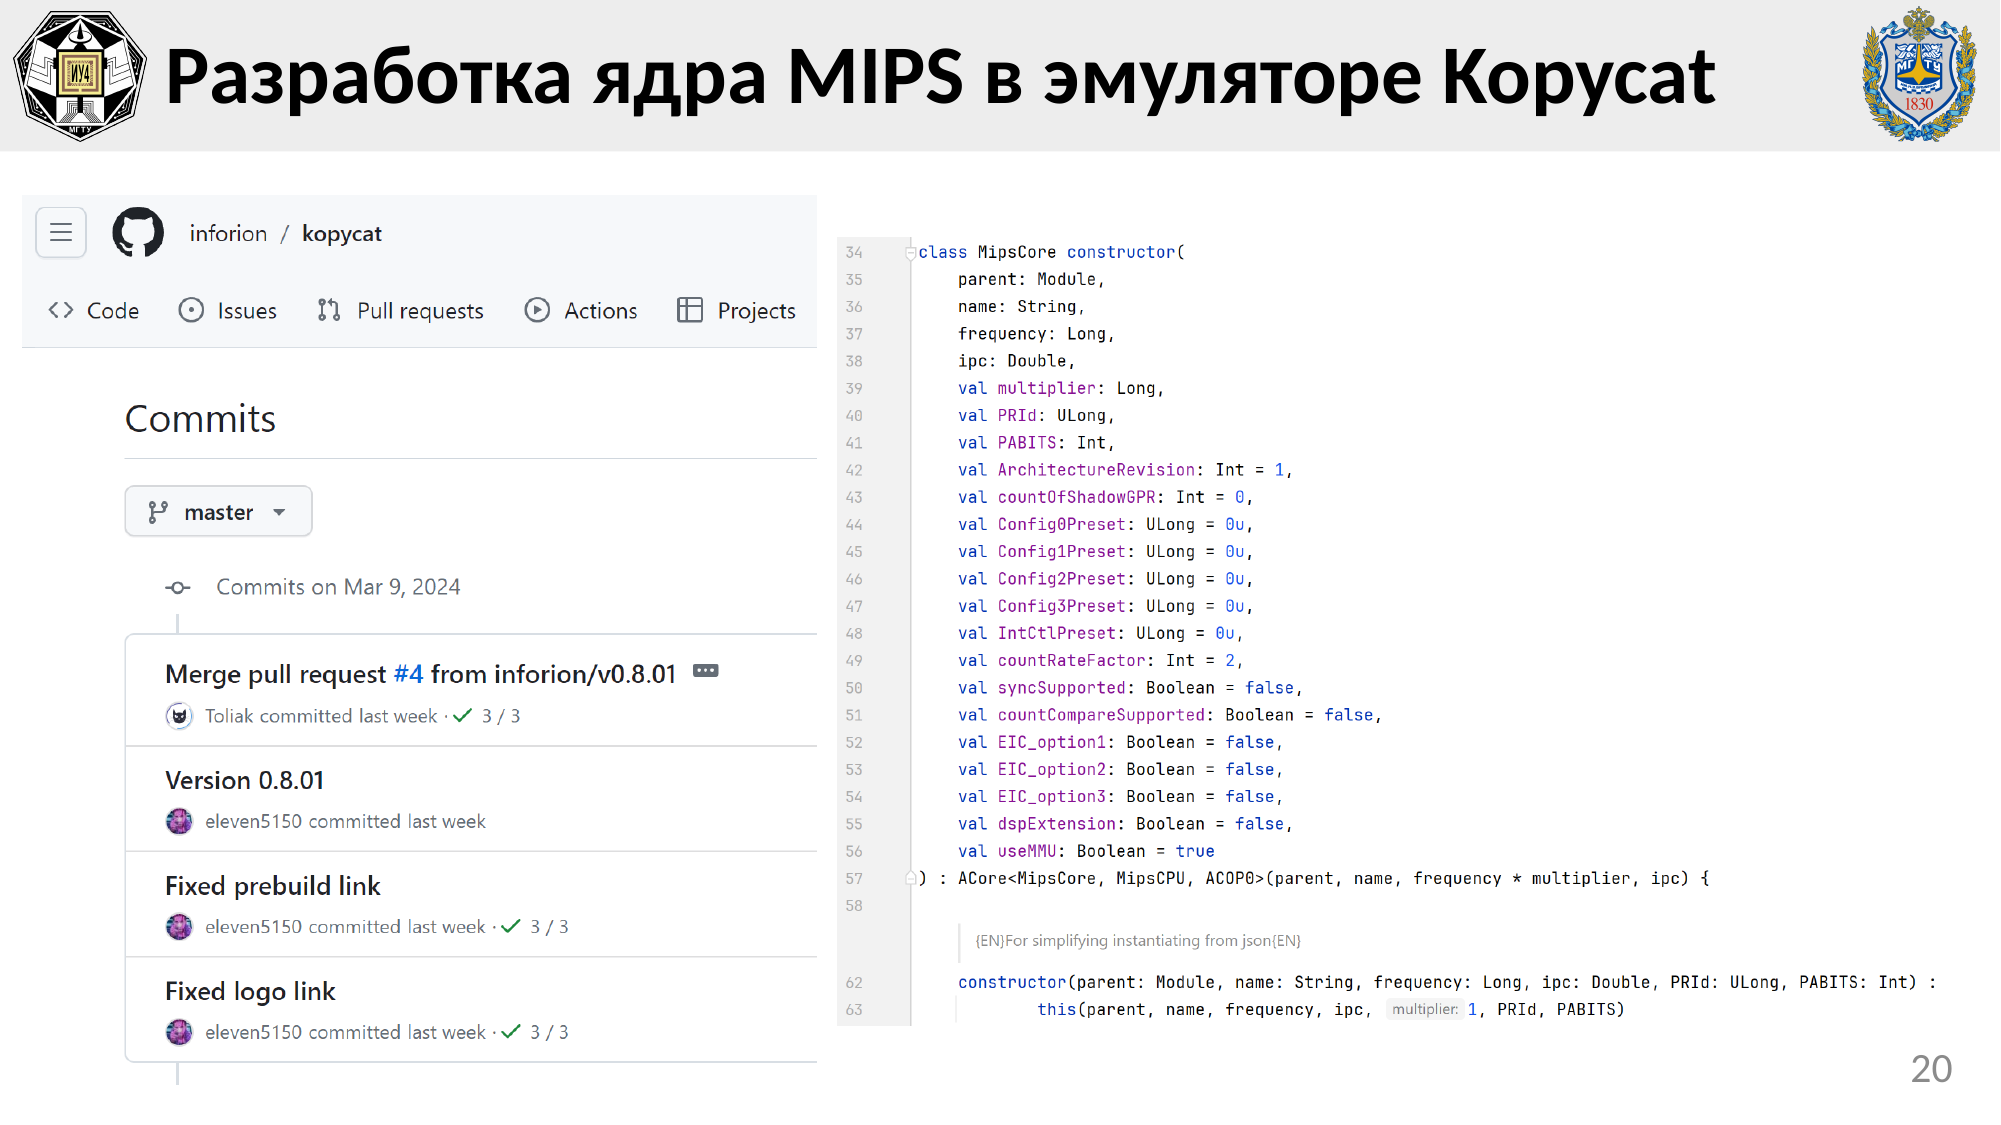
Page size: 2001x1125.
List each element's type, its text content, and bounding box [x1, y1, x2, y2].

picture [13, 11, 147, 142]
picture [1862, 5, 1977, 142]
text_box Разработка ядра MIPS в эмуляторе Kopycat [0, 0, 2000, 152]
slide_number 20 [1517, 1036, 1968, 1097]
picture [837, 237, 1946, 1026]
picture [21, 195, 817, 1085]
